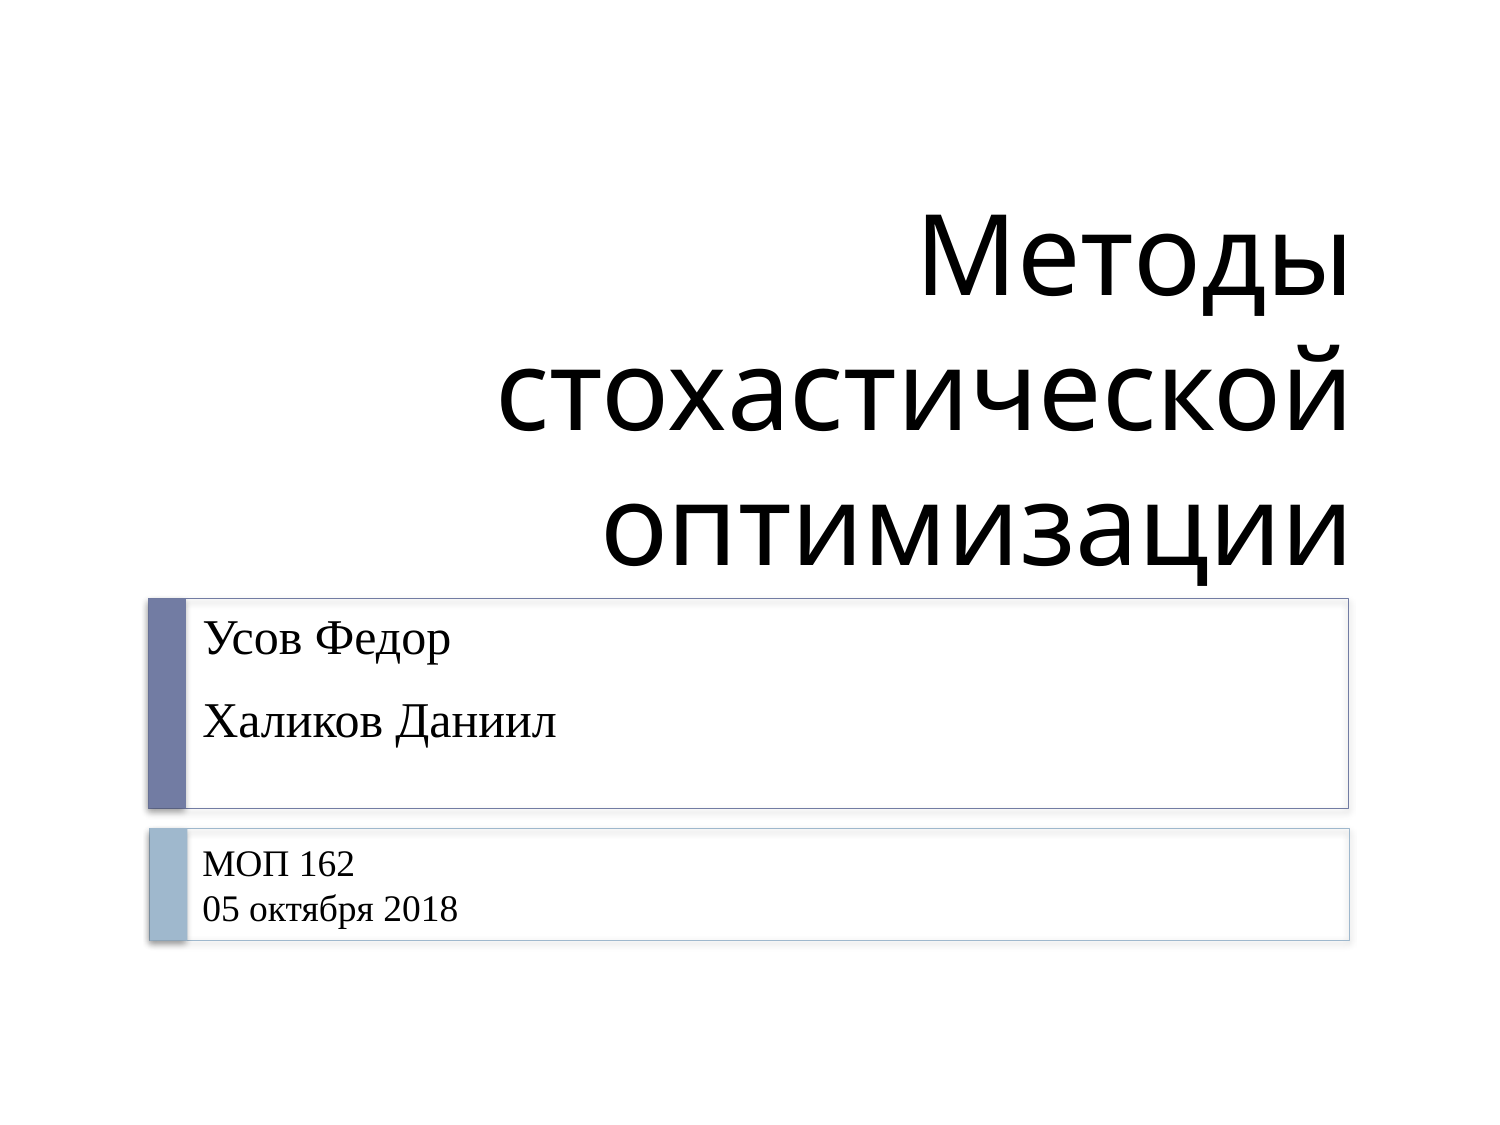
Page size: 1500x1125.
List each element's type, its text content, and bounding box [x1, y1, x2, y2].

title Методы стохастической оптимизации [93, 175, 1369, 417]
text_box Халиков Даниил [187, 679, 879, 755]
text_box Усов Федор [187, 597, 1348, 673]
text_box МОП 162 05 октября 2018 [187, 831, 704, 937]
